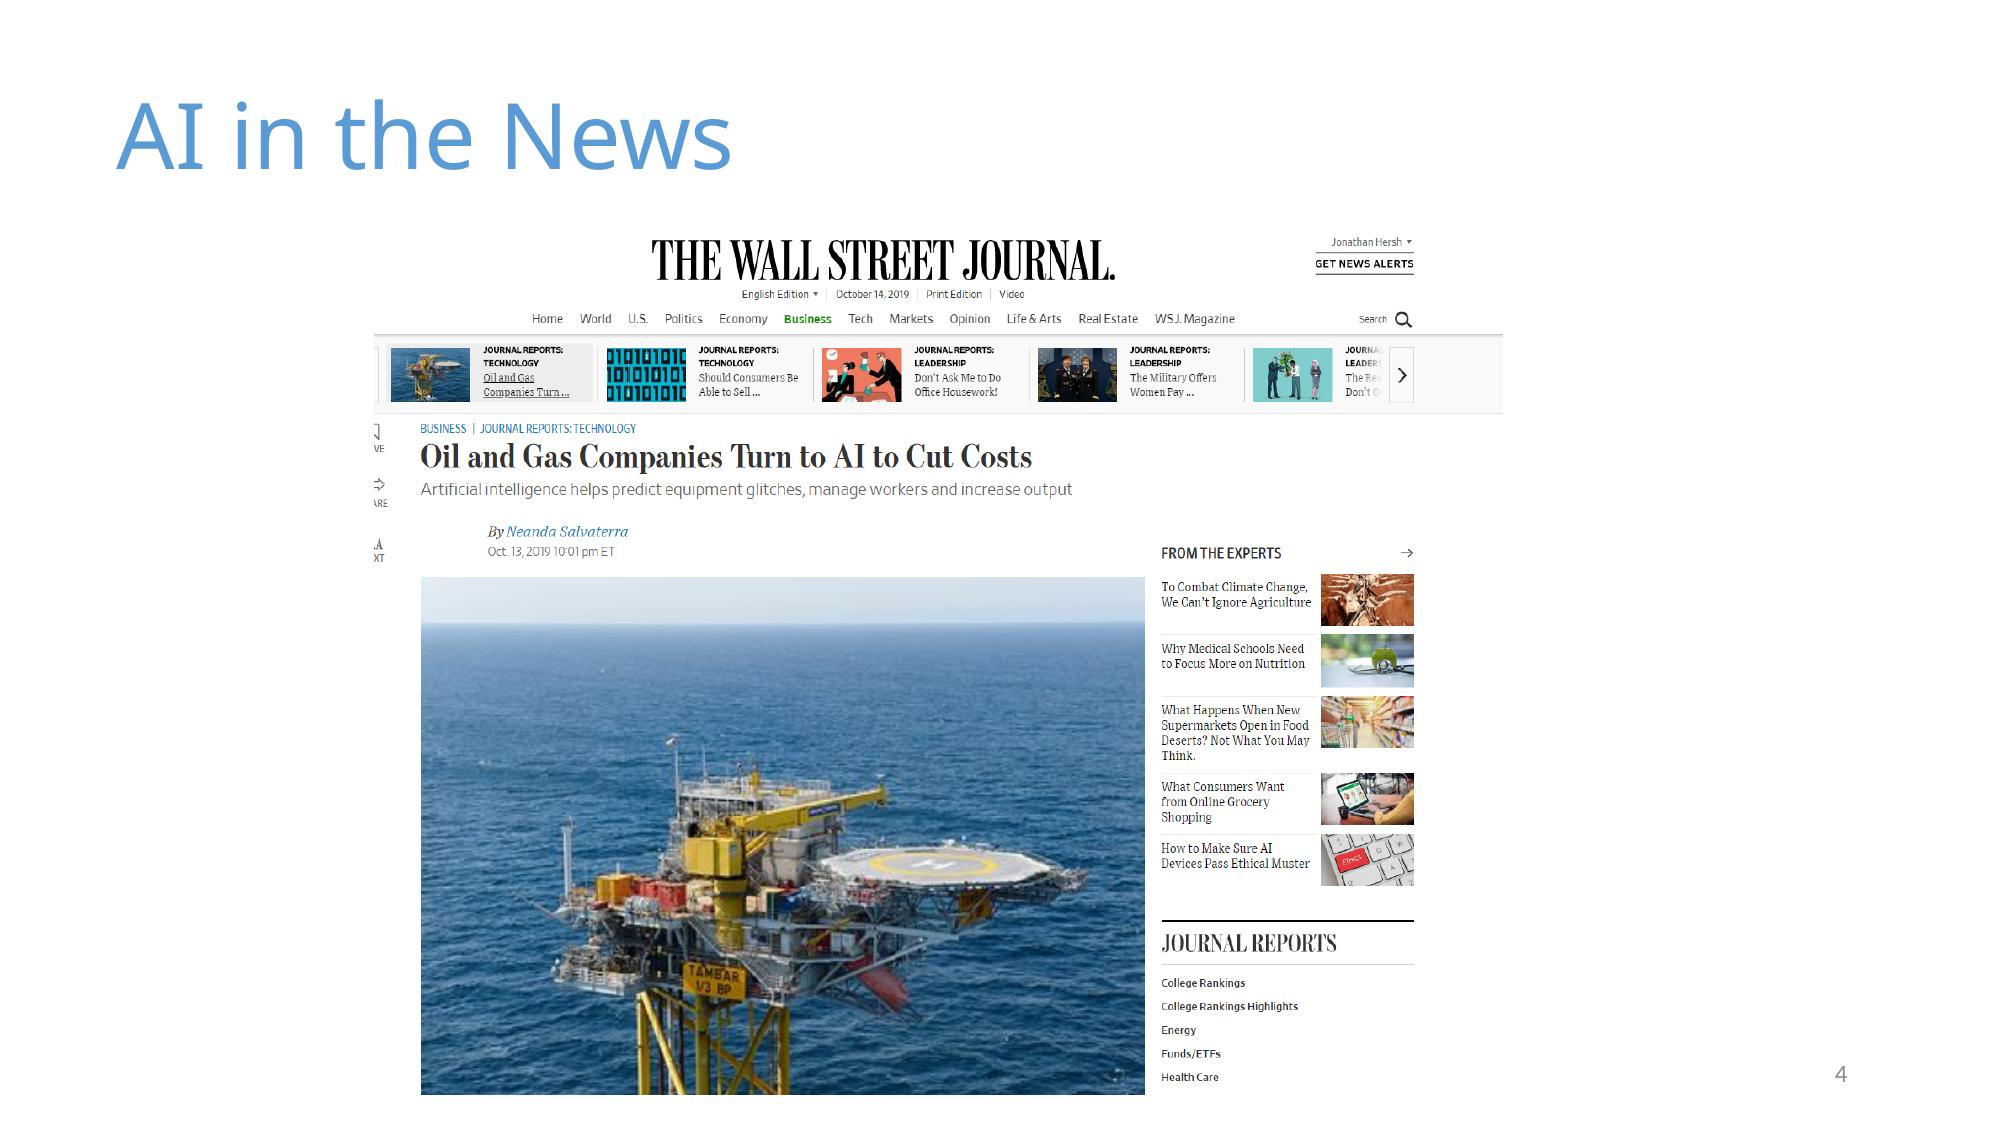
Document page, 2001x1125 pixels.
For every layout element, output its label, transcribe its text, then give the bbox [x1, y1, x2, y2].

slide_number 4 [1412, 1042, 1863, 1103]
text_box AI in the News [101, 47, 1719, 232]
picture [374, 231, 1503, 1095]
